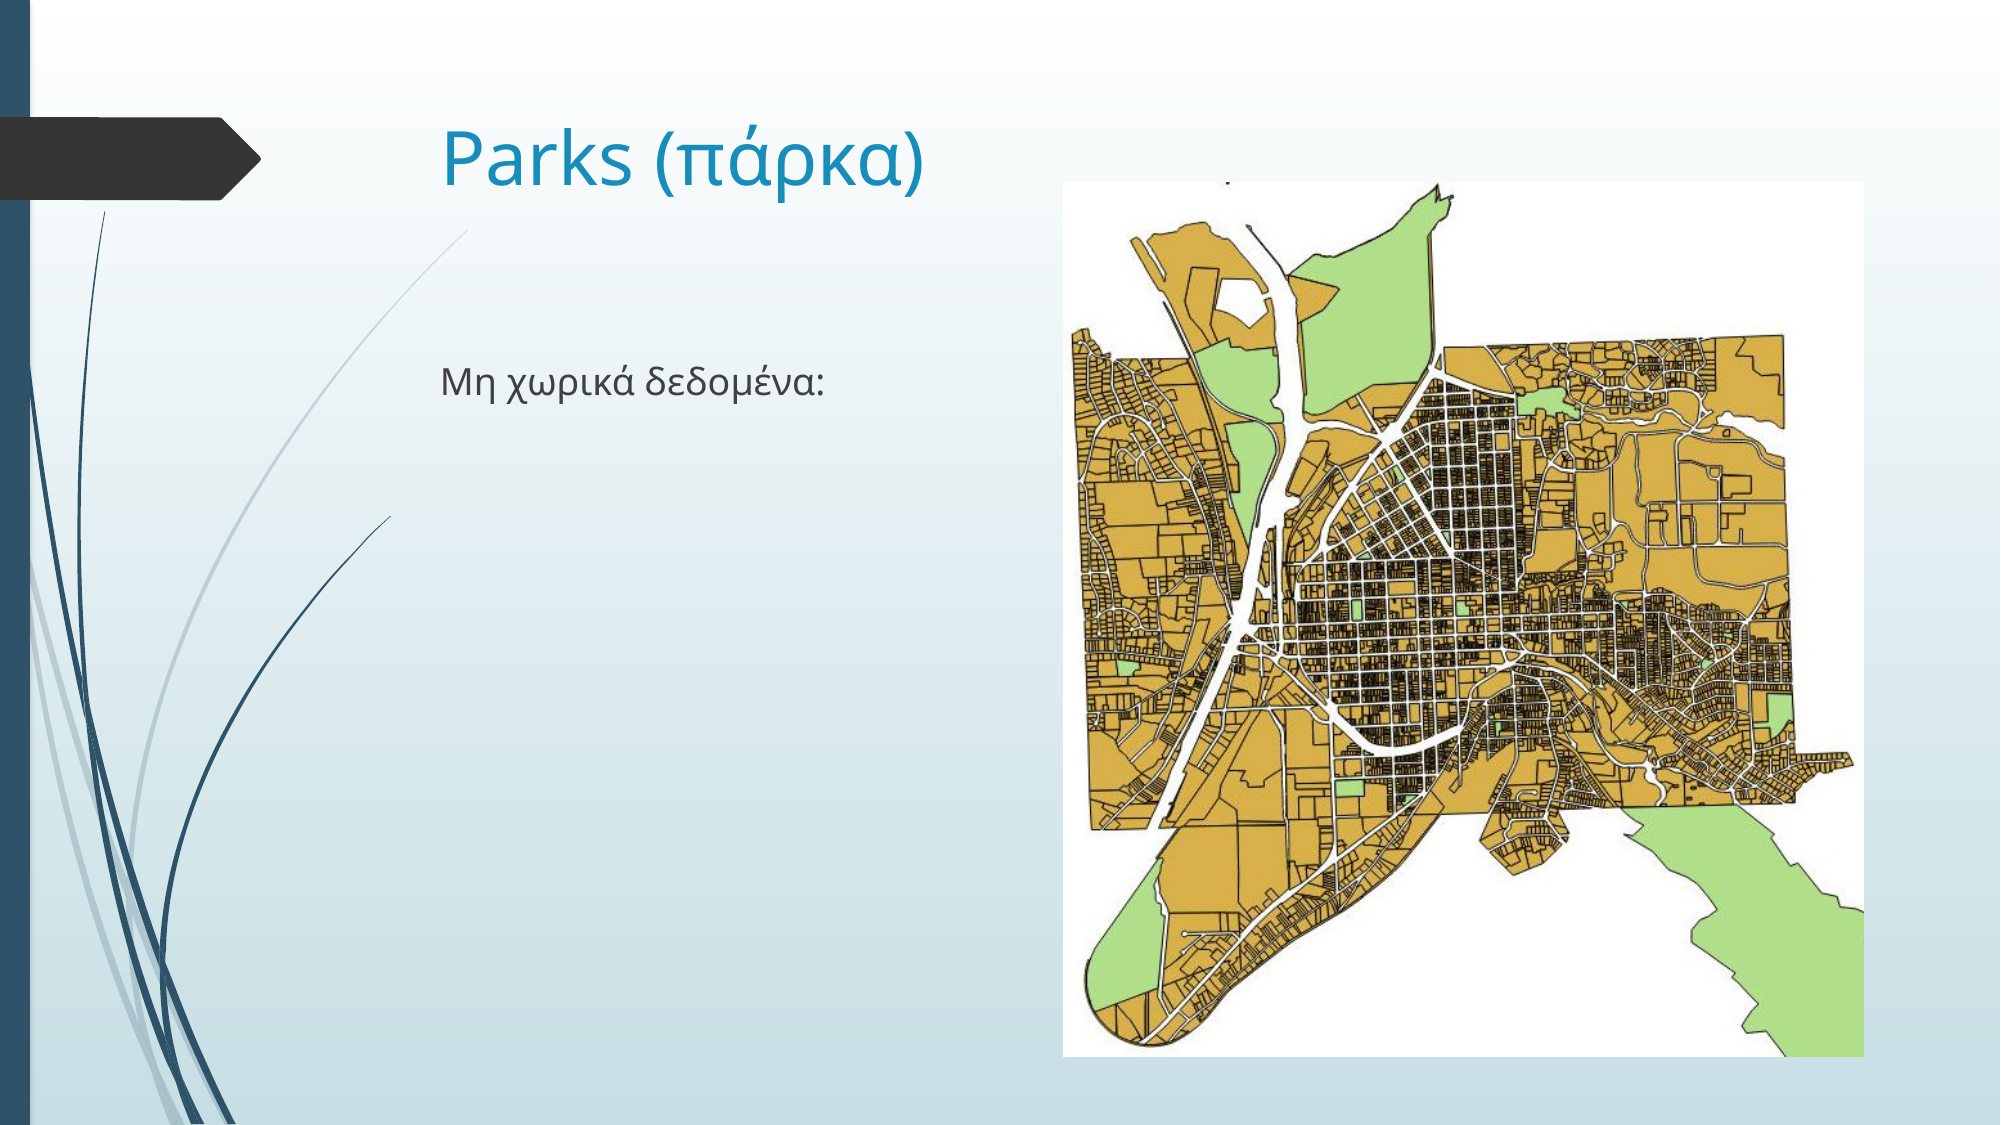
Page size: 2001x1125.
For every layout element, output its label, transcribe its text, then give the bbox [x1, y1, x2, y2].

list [1062, 182, 1864, 1057]
title Parks (πάρκα) [425, 102, 1888, 313]
list Μη χωρικά δεδομένα: [424, 350, 1058, 970]
